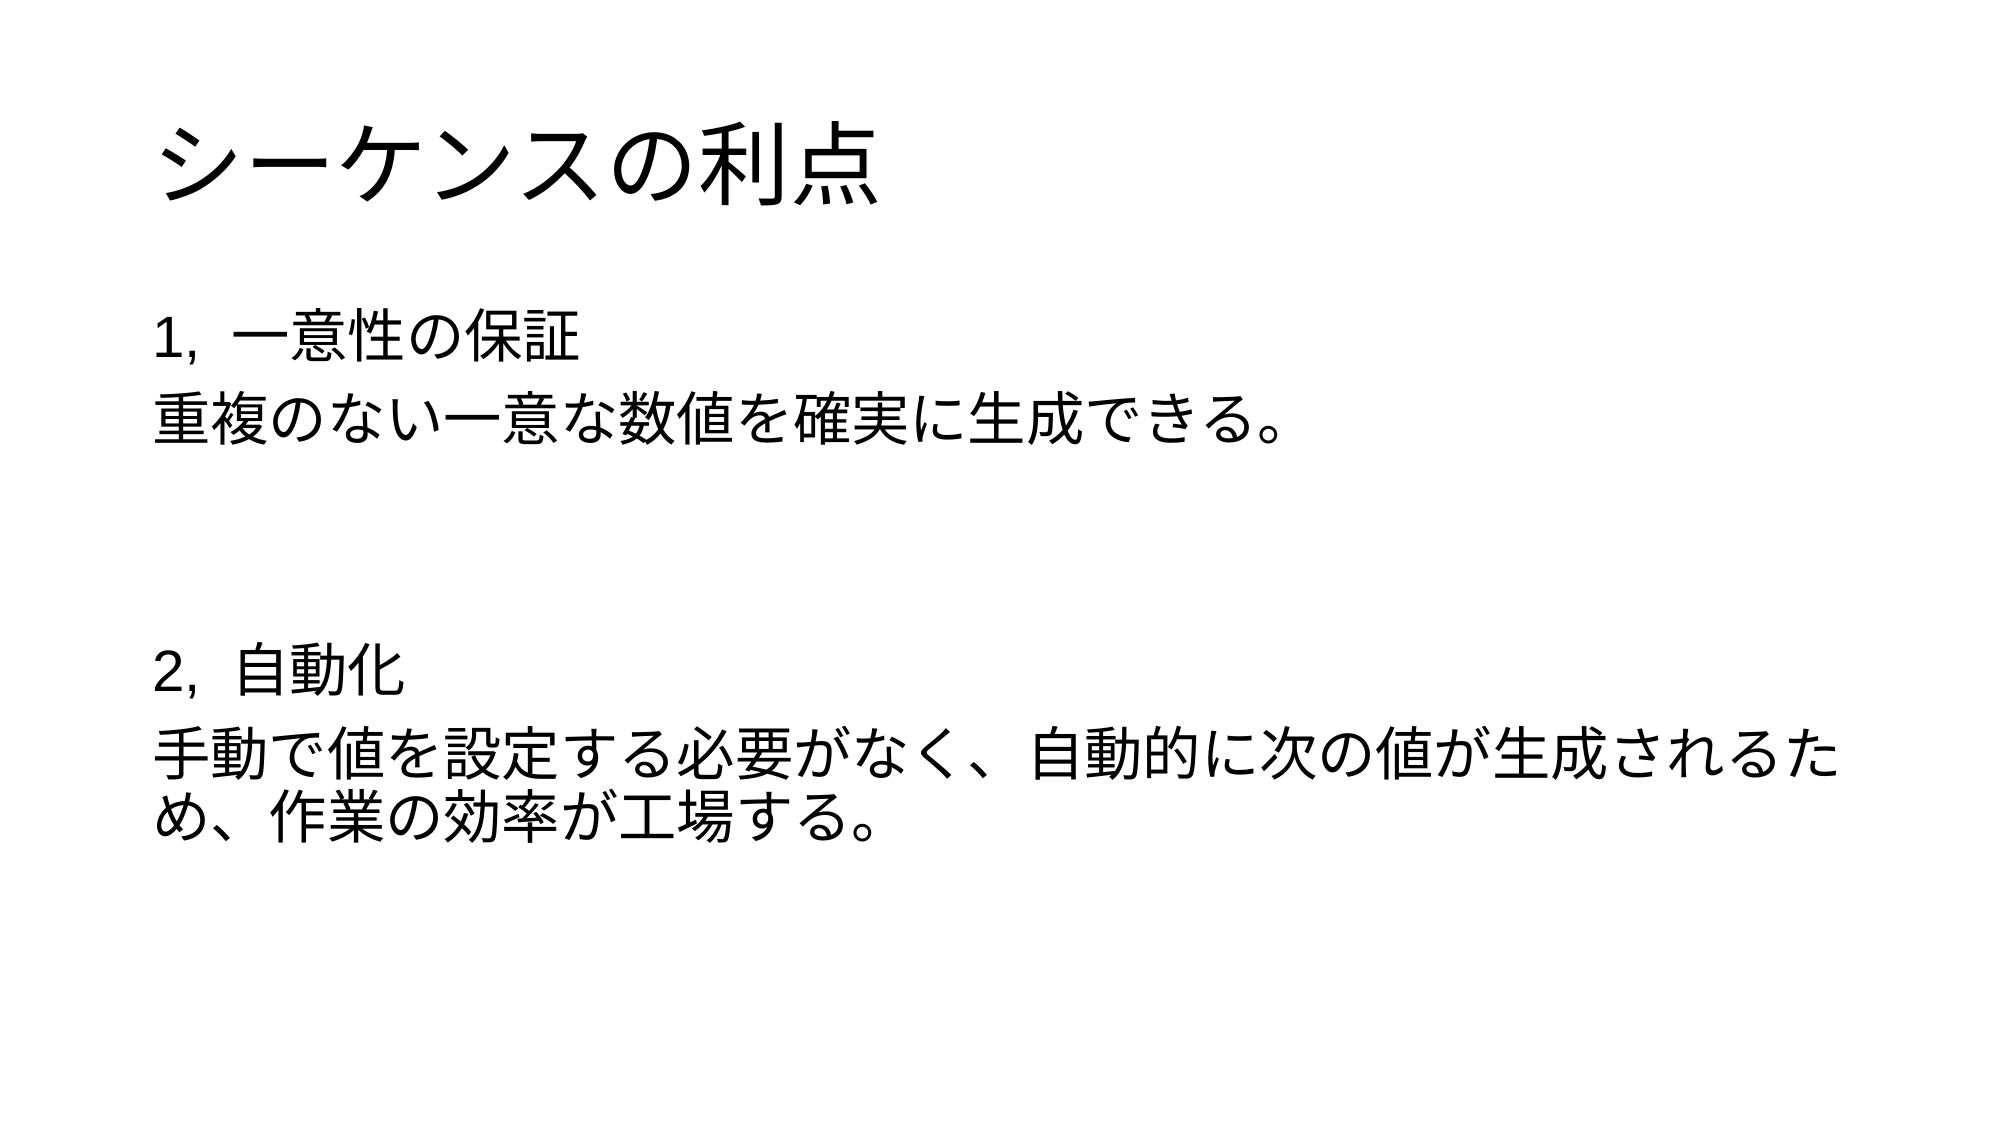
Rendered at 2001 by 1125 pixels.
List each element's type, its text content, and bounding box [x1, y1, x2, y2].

list 1, 一意性の保証 重複のない一意な数値を確実に生成できる。 2, 自動化 手動で値を設定する必要がなく、自動的に次の値が生成されるため、作業の効率が工場する。 [137, 299, 1863, 1014]
title シーケンスの利点 [137, 59, 1863, 278]
